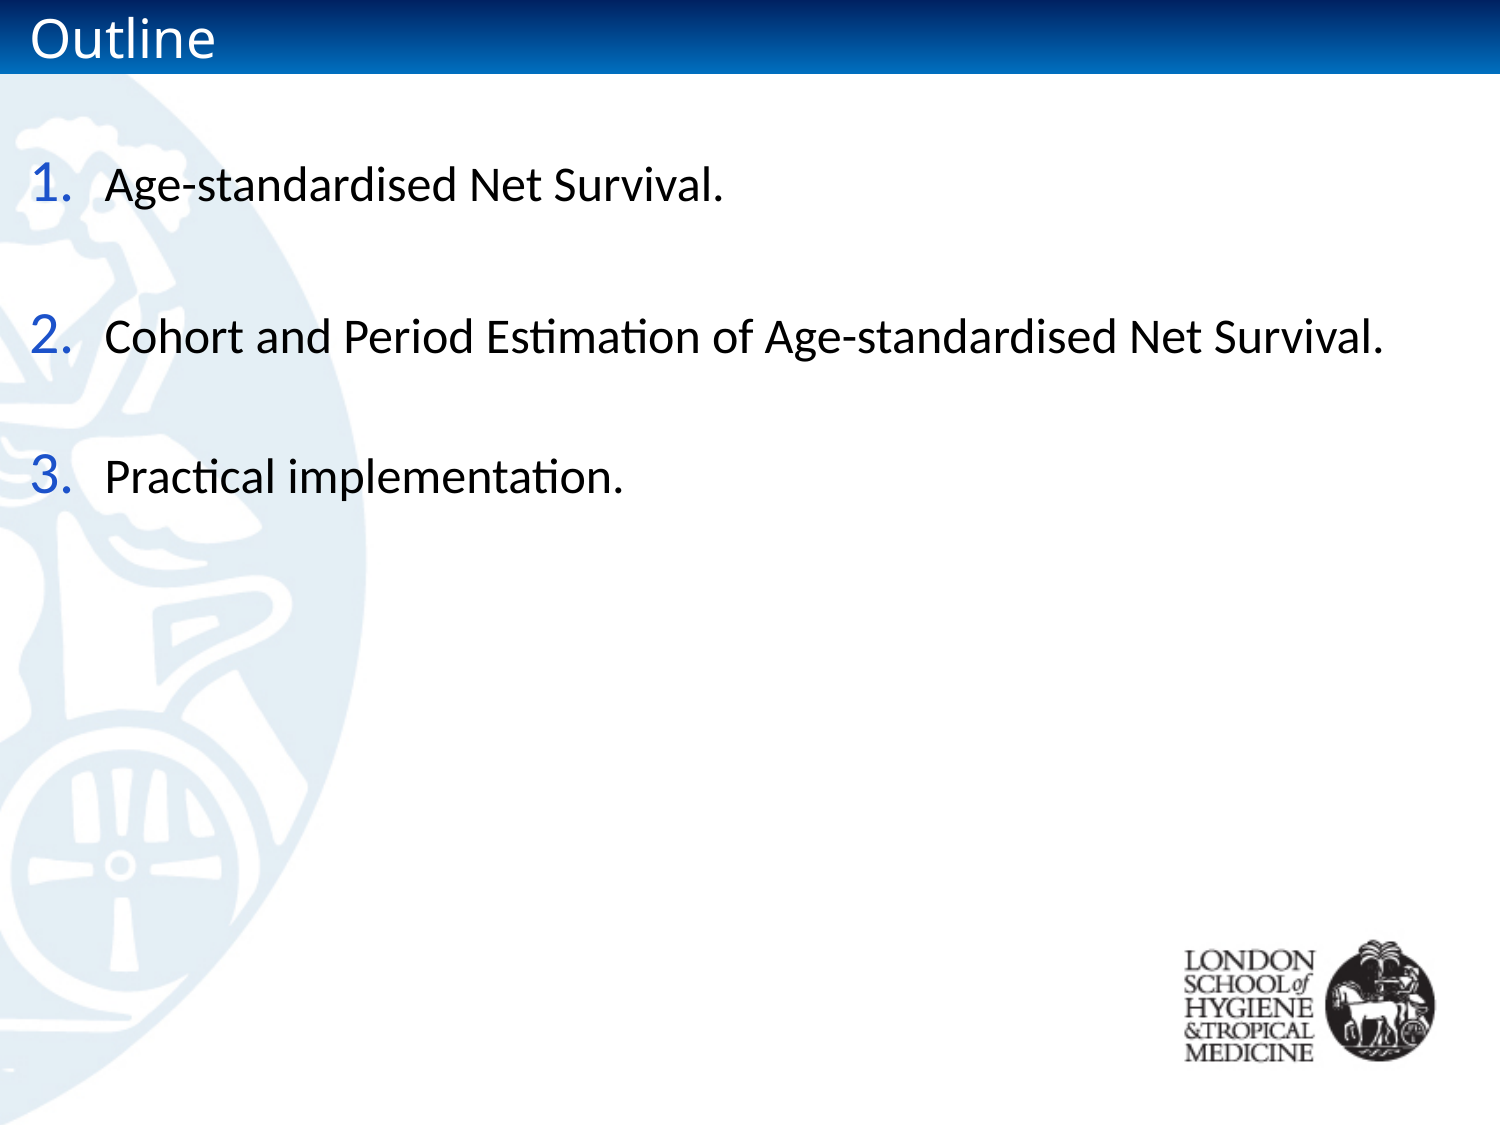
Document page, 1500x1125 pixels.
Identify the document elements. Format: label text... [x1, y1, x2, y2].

title Outline [0, 0, 1500, 74]
list Age-standardised Net Survival. Cohort and Period Estimation of Age-standardised Net Survival. Practical implementation. [0, 74, 1500, 1125]
